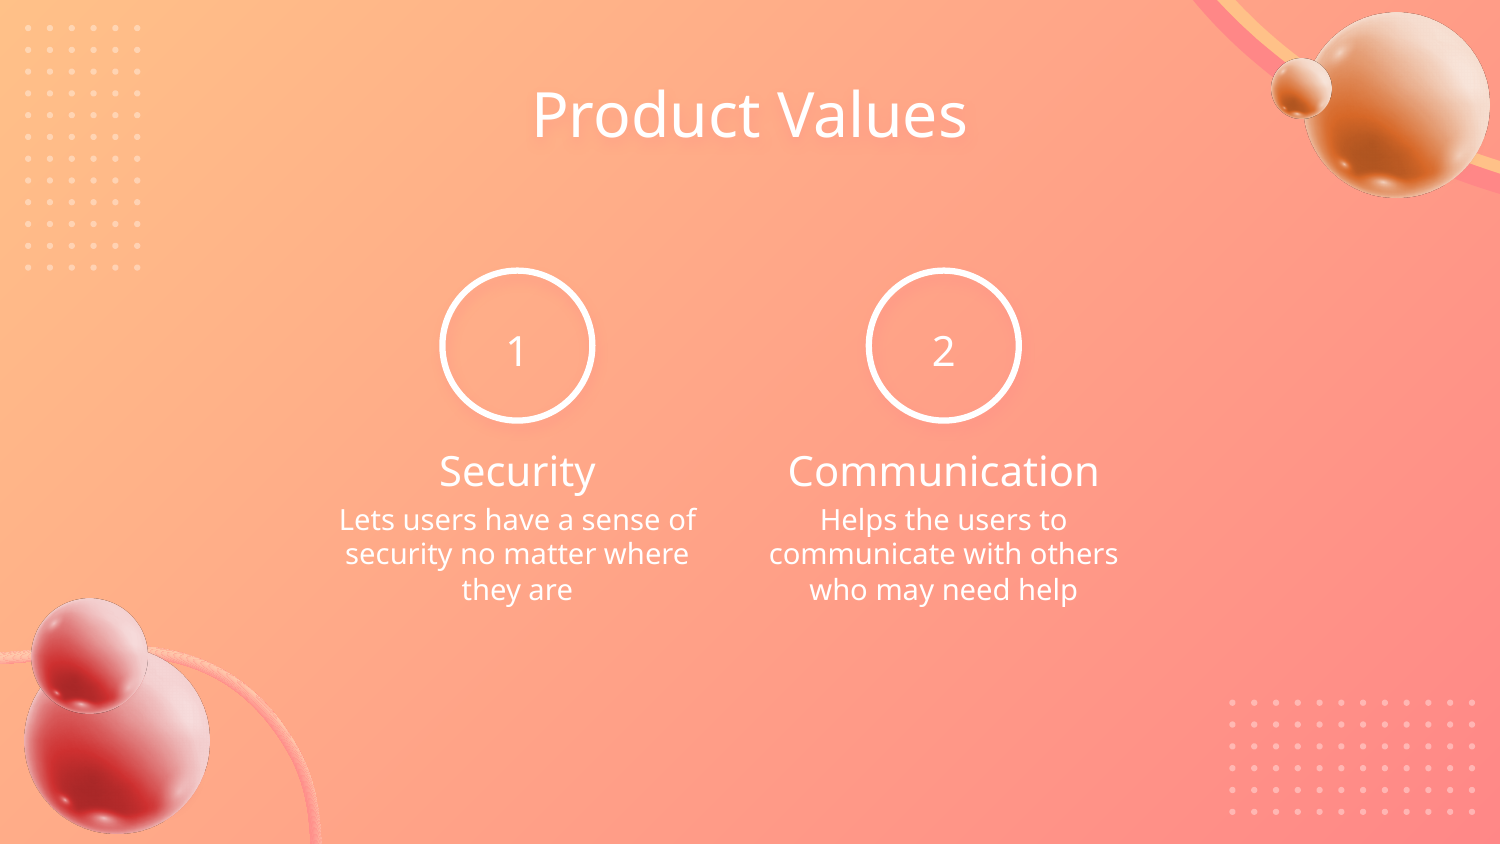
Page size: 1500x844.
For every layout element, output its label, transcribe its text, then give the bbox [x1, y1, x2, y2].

title Product Values [118, 60, 1382, 150]
text_box [442, 270, 593, 421]
picture [1271, 12, 1490, 198]
text_box Communication [738, 449, 1150, 510]
text_box Security [311, 449, 723, 510]
text_box [868, 270, 1019, 421]
text_box 2 [899, 310, 988, 391]
text_box Lets users have a sense of security no matter where they are [312, 485, 723, 636]
text_box 1 [473, 310, 562, 391]
text_box Helps the users to communicate with others who may need help [738, 485, 1149, 636]
picture [24, 598, 210, 834]
